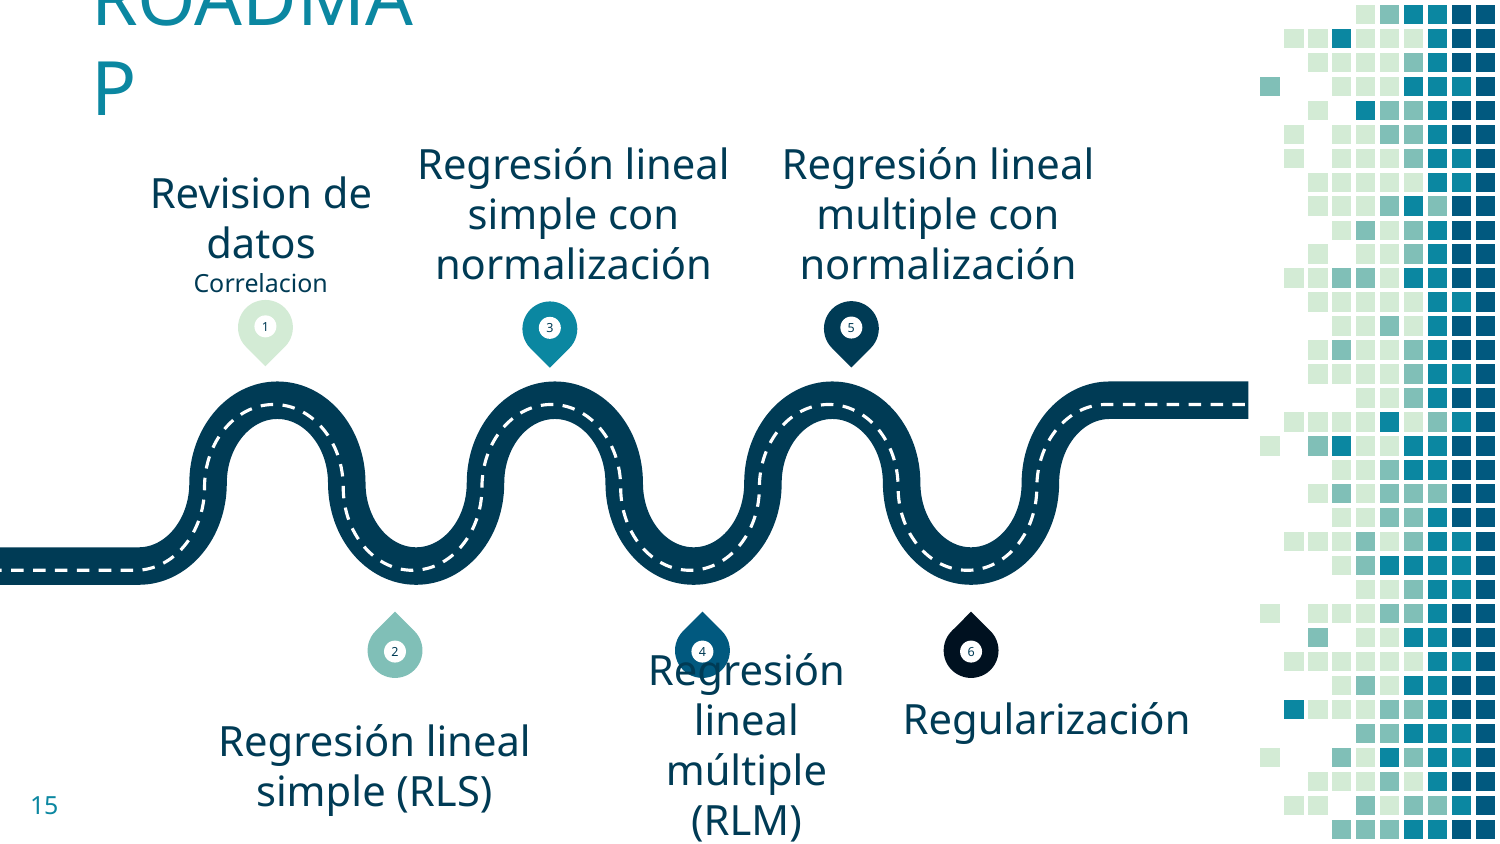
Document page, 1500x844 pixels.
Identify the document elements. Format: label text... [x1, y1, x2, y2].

text_box [469, 506, 483, 537]
text_box [227, 400, 480, 522]
text_box Revision de datos Correlacion [122, 156, 399, 298]
text_box Regresión lineal múltiple (RLM) [622, 693, 871, 844]
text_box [812, 289, 891, 368]
text_box Regresión lineal simple (RLS) [193, 691, 555, 815]
text_box [782, 400, 1059, 450]
text_box [507, 400, 761, 486]
title ROADMAP [76, 4, 471, 146]
slide_number 15 [15, 774, 105, 839]
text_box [932, 611, 1011, 690]
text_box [355, 611, 435, 690]
text_box [747, 469, 764, 536]
text_box [0, 541, 187, 567]
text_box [226, 288, 305, 367]
text_box [1061, 400, 1249, 423]
text_box Regularización [890, 665, 1204, 743]
text_box [0, 404, 1245, 571]
text_box Regresión lineal multiple con normalización [754, 37, 1122, 288]
text_box Regresión lineal simple con normalización [373, 78, 754, 288]
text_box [510, 289, 589, 368]
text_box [663, 611, 742, 690]
text_box [1024, 435, 1054, 537]
